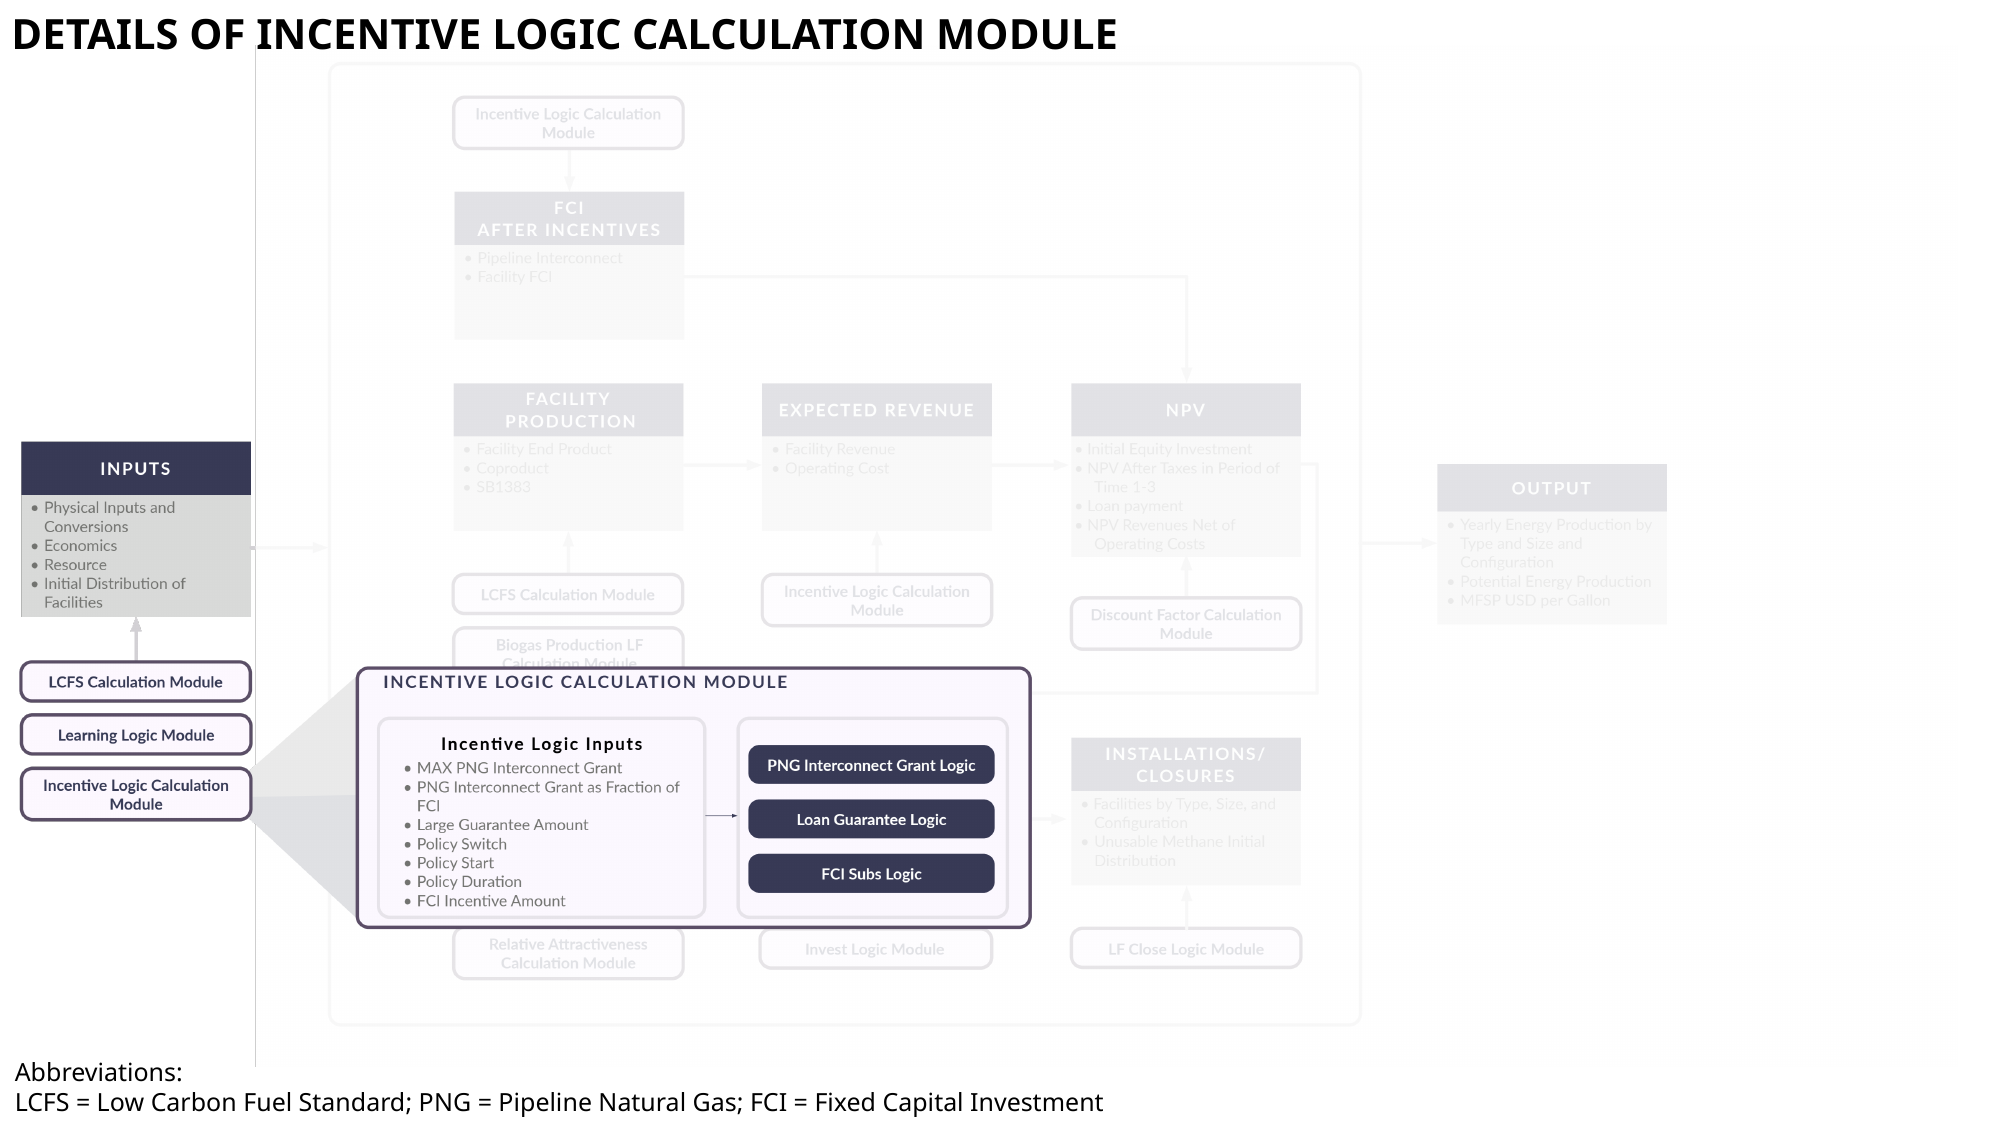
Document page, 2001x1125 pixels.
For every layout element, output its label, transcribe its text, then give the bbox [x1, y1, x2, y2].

text_box Abbreviations: LCFS = Low Carbon Fuel Standard; PNG = Pipeline Natural Gas; FCI = Fixed Capital Investment [0, 1049, 2000, 1124]
text_box DETAILS OF INCENTIVE LOGIC CALCULATION MODULE [0, 0, 1134, 65]
picture [19, 45, 1958, 1067]
